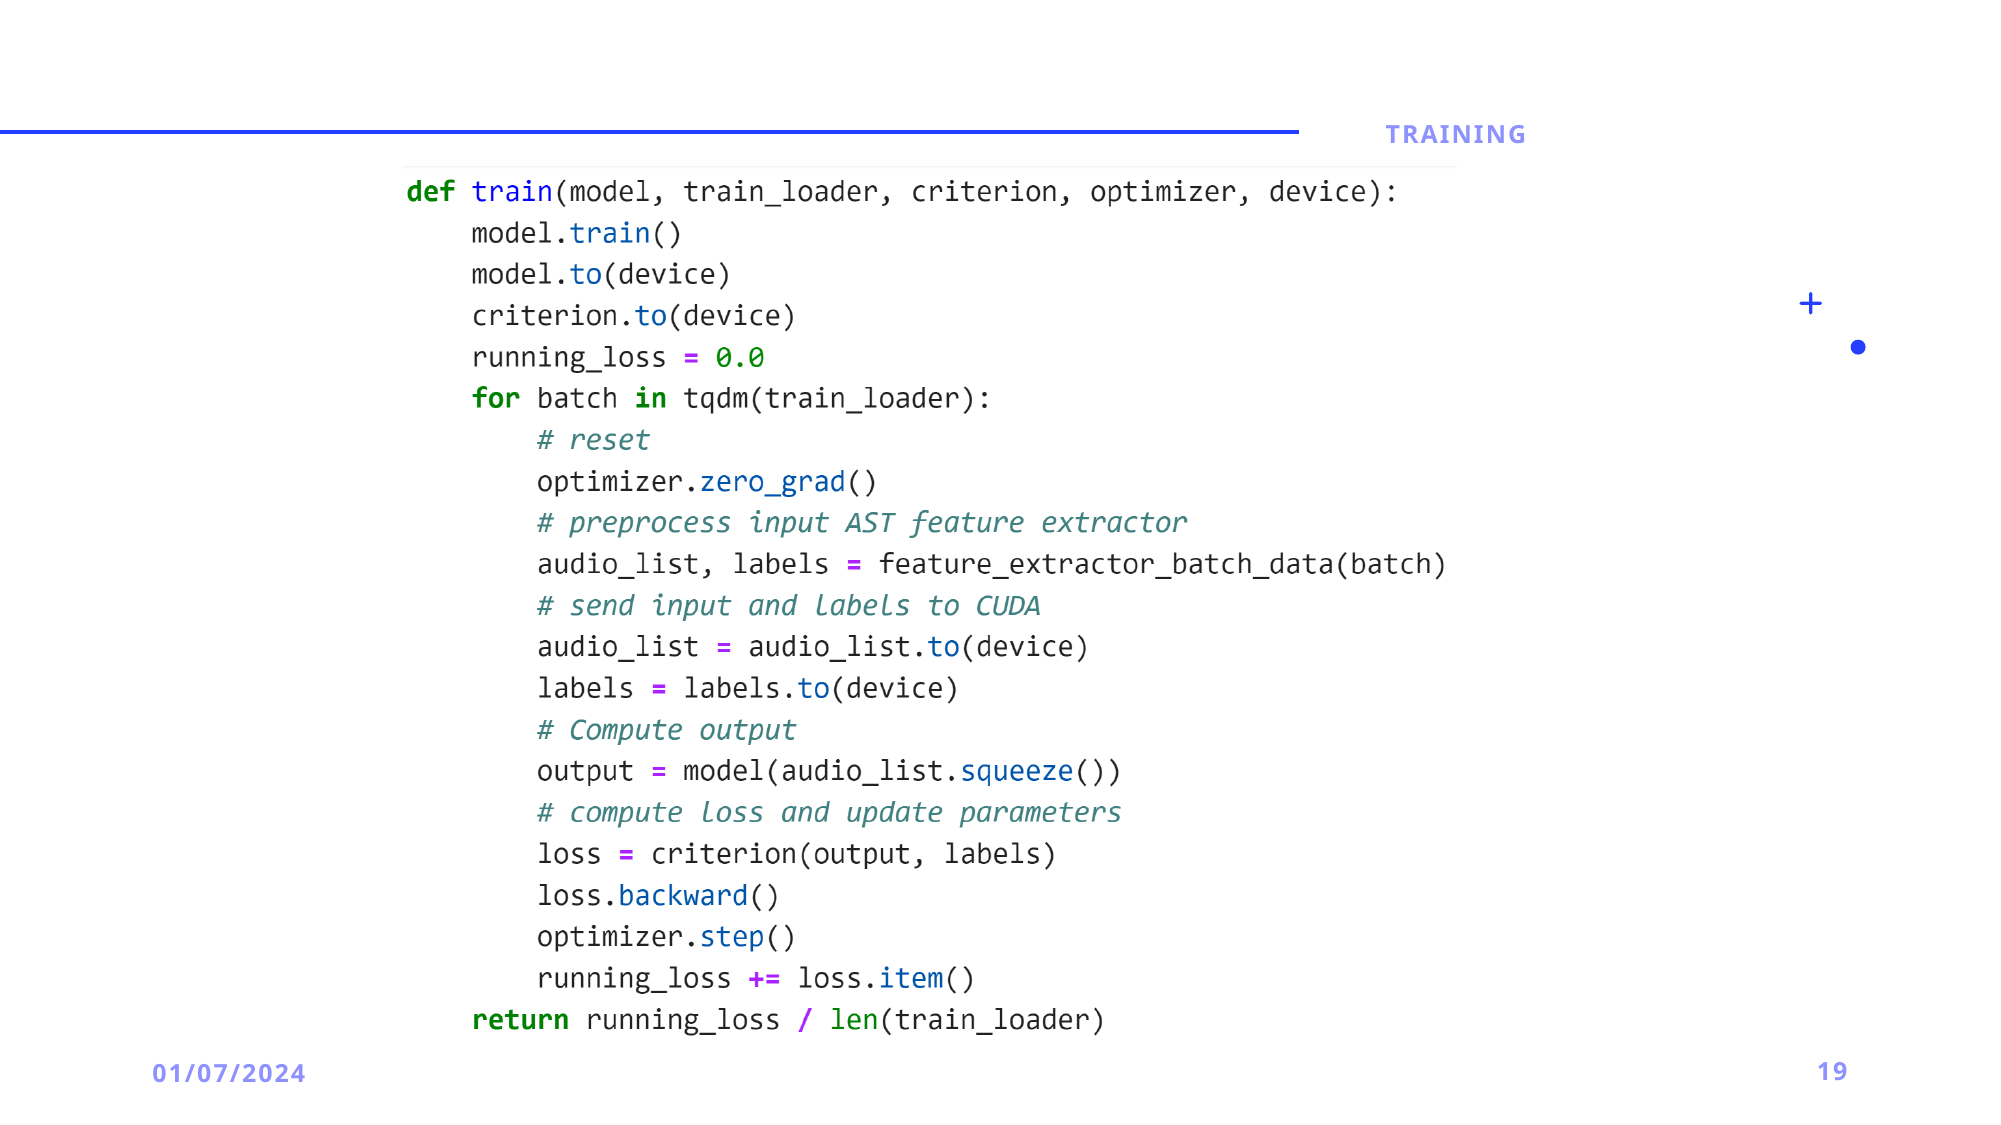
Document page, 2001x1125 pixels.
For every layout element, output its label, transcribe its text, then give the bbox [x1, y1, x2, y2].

picture [402, 166, 1457, 1043]
footer Training [1118, 103, 1794, 164]
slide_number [137, 1042, 588, 1103]
slide_number 19 [1412, 1042, 1863, 1103]
